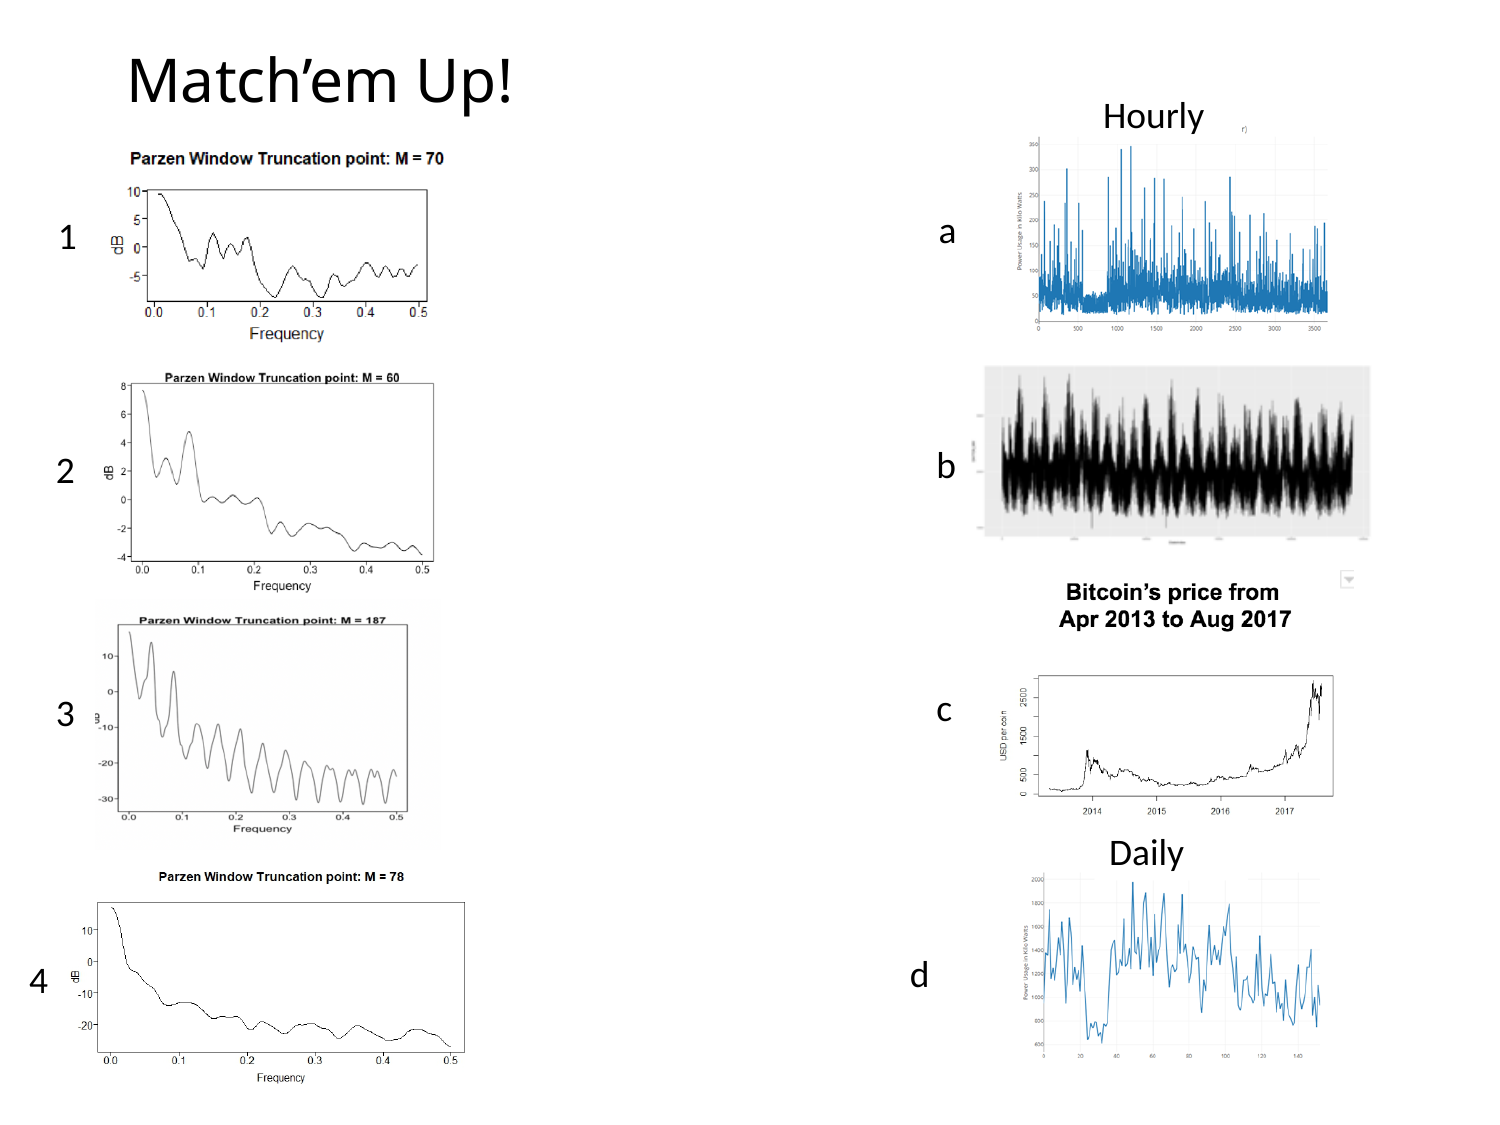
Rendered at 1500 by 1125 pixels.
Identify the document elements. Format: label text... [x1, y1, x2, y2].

text_box 3 [41, 681, 95, 742]
text_box b [921, 433, 970, 494]
picture [970, 364, 1373, 547]
text_box d [895, 943, 1001, 1003]
title Match’em Up! [111, 41, 1406, 123]
text_box a [923, 198, 1011, 259]
picture [1011, 124, 1332, 334]
text_box Hourly [1088, 84, 1242, 124]
text_box c [921, 676, 988, 736]
picture [46, 124, 491, 1116]
picture [988, 568, 1354, 1064]
text_box 2 [41, 439, 95, 499]
text_box 4 [14, 948, 46, 1009]
text_box 1 [43, 204, 95, 265]
